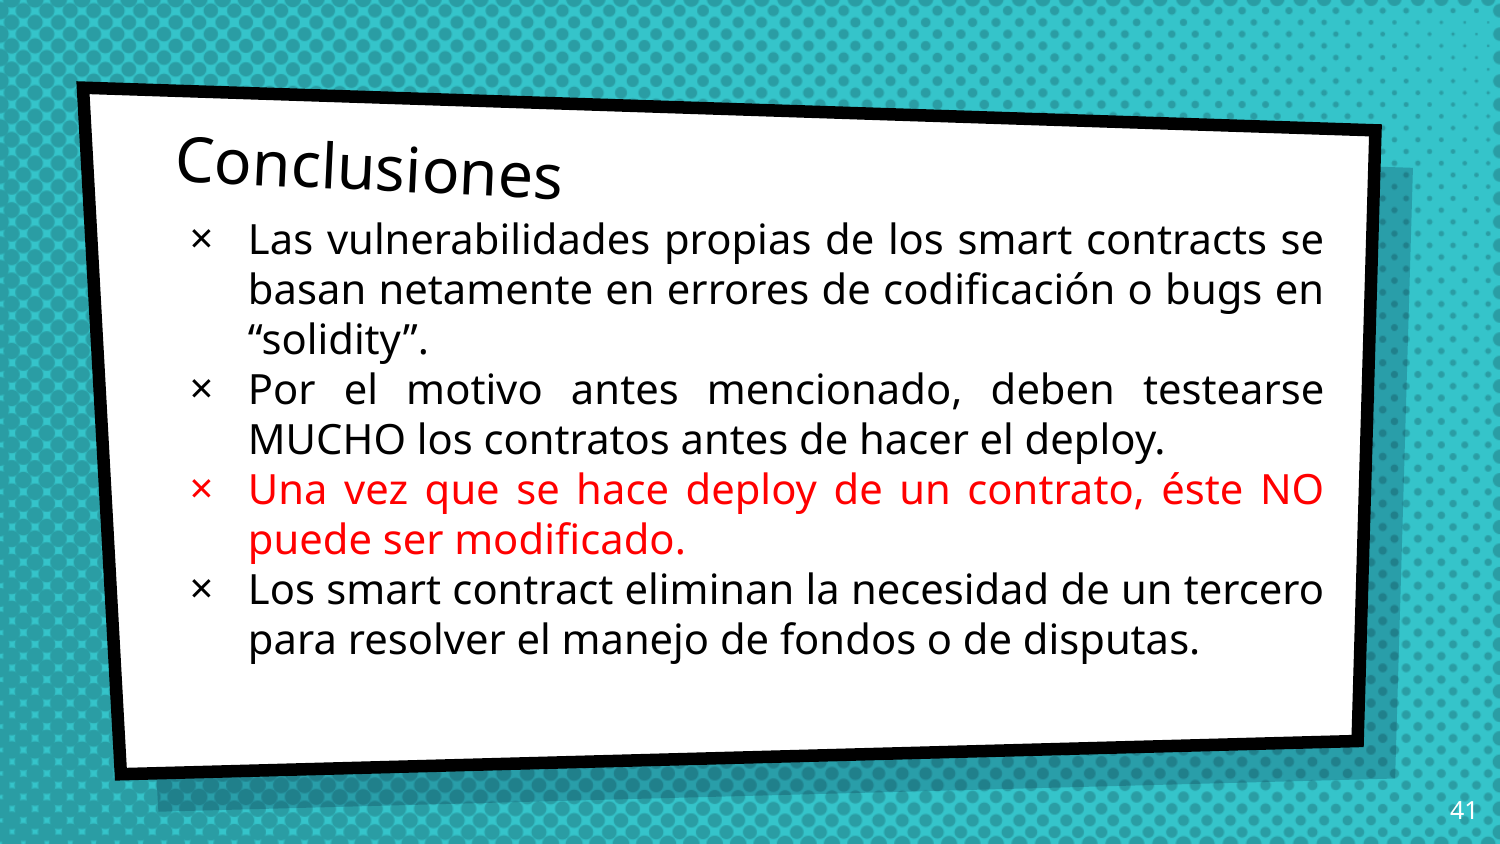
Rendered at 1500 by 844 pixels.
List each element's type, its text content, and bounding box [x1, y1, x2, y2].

slide_number ‹#› [1403, 779, 1494, 844]
title Conclusiones [158, 83, 1316, 197]
list Las vulnerabilidades propias de los smart contracts se basan netamente en errores de codificación o bugs en “solidity”. Por el motivo antes mencionado, deben testearse MUCHO los contratos antes de hacer el deploy. Una vez que se hace deploy de un contrato, éste NO puede ser modificado. Los smart contract eliminan la necesidad de un tercero para resolver el manejo de fondos o de disputas. [157, 197, 1340, 796]
